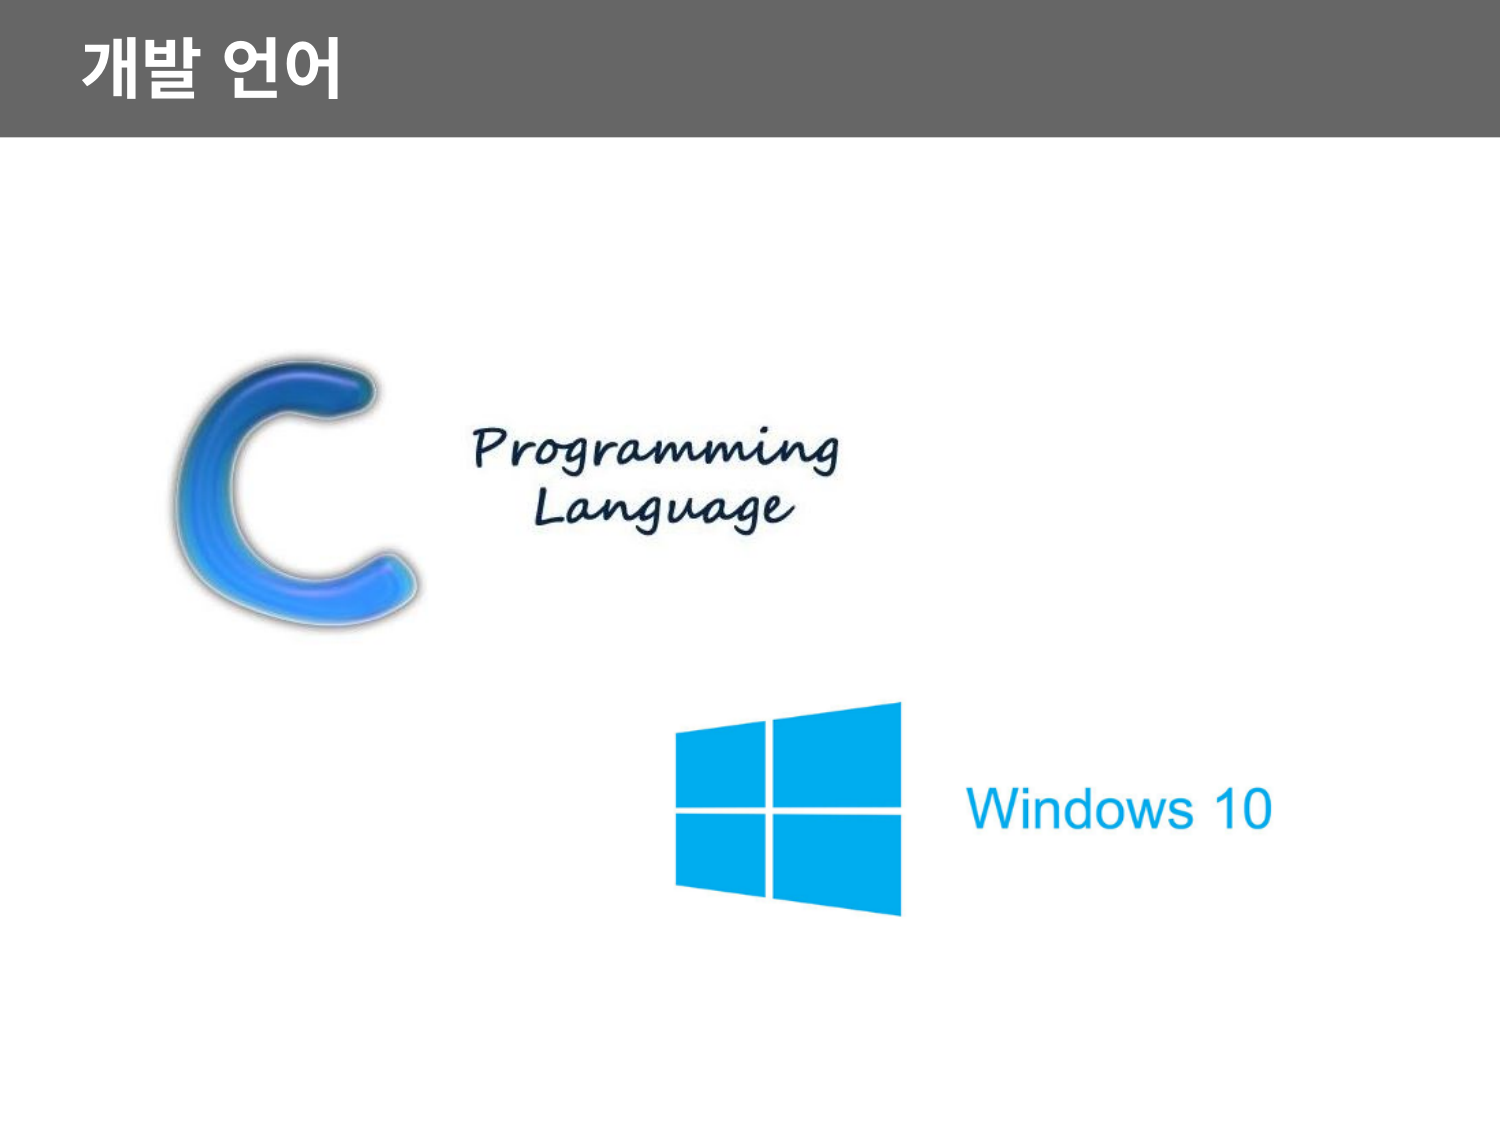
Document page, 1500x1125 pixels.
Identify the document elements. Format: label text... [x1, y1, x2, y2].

text_box 개발 언어 [65, 19, 361, 114]
picture [147, 337, 1338, 1008]
